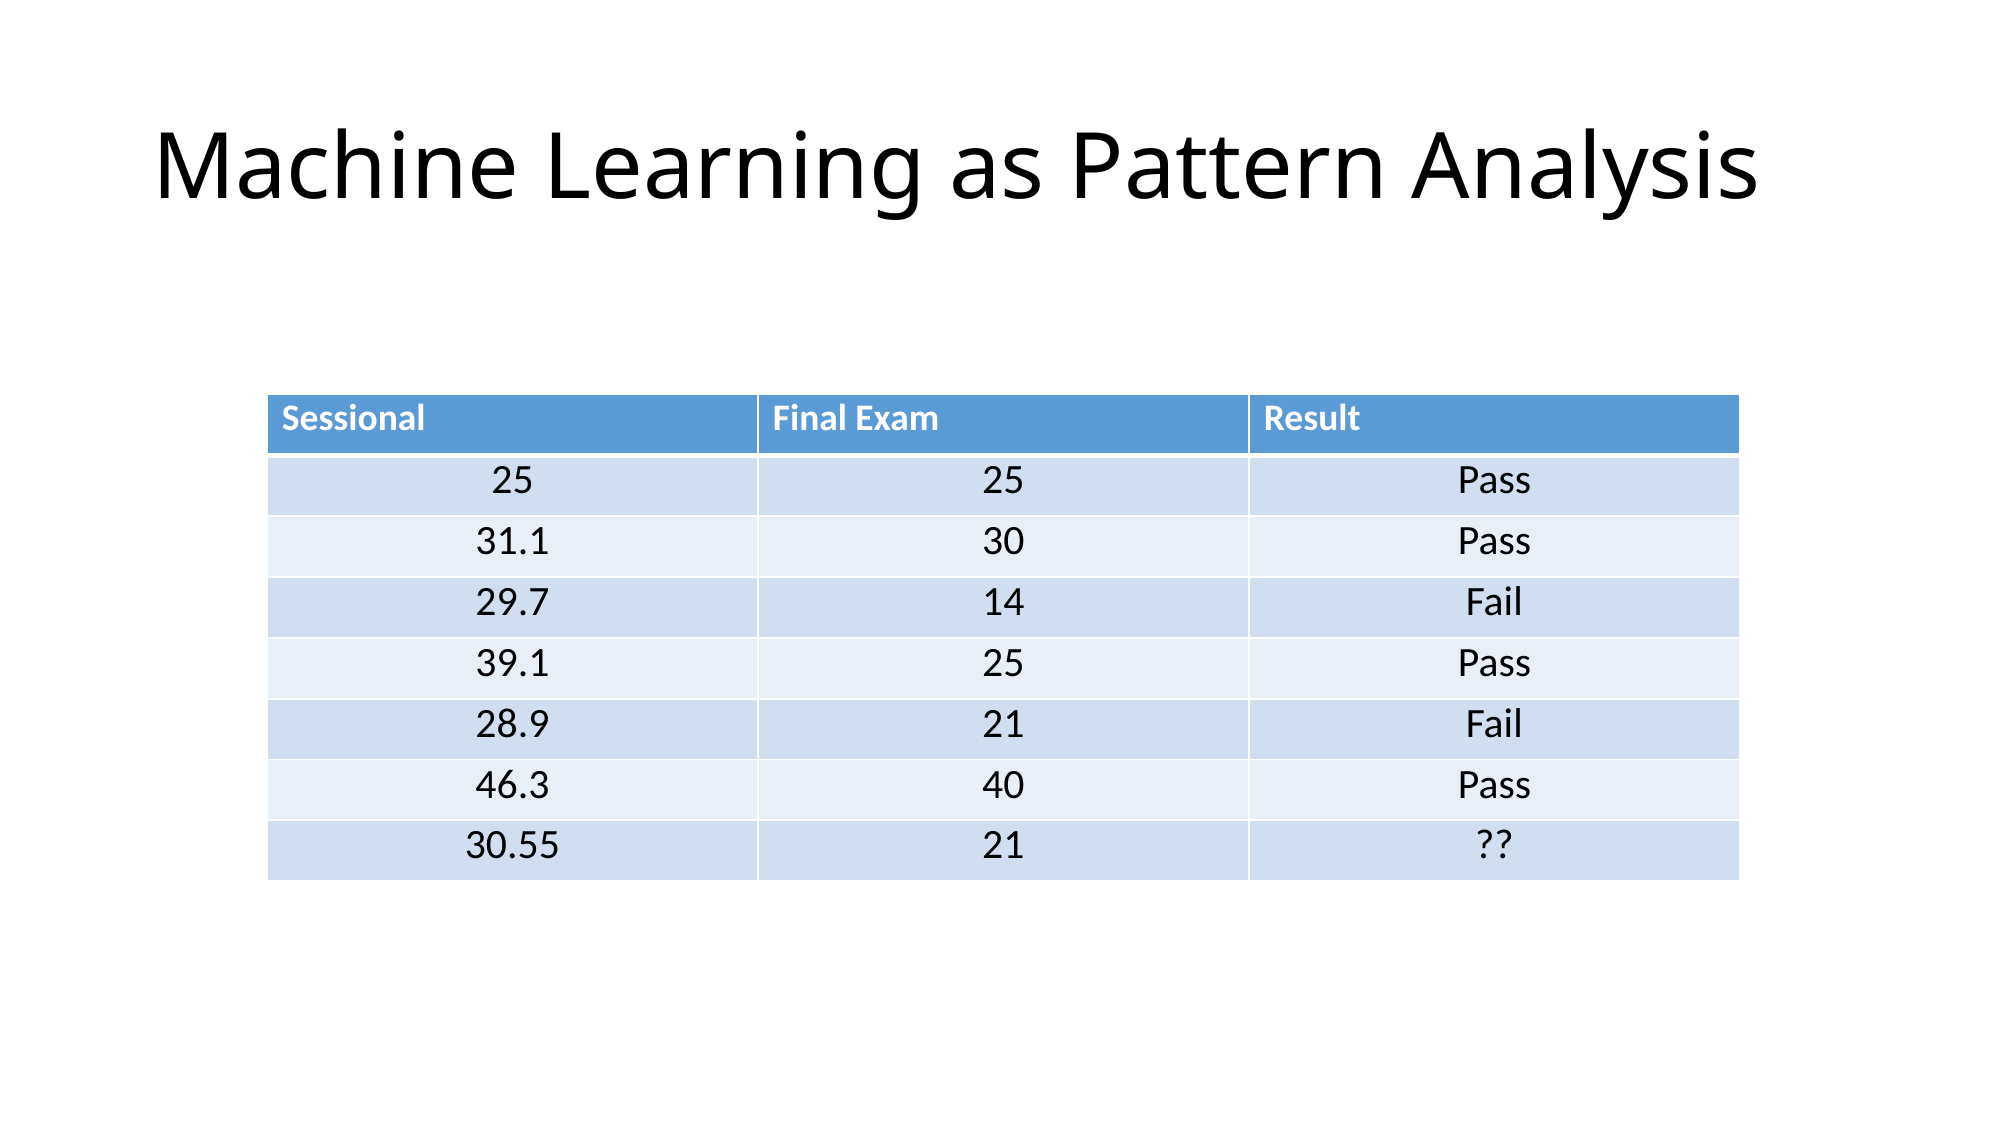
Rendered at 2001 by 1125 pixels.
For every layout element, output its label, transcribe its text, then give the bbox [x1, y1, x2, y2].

table_cell 21 [759, 821, 1248, 880]
table_cell 29.7 [268, 578, 757, 637]
text_box Machine Learning as Pattern Analysis [137, 59, 1863, 278]
table_cell 30.55 [268, 821, 757, 880]
table_cell Fail [1250, 578, 1739, 637]
table_cell 31.1 [268, 517, 757, 576]
table_cell 25 [759, 639, 1248, 698]
table_cell Pass [1250, 517, 1739, 576]
table_cell 25 [268, 458, 757, 515]
table_cell 40 [759, 760, 1248, 819]
table_cell 28.9 [268, 700, 757, 759]
table_cell Pass [1250, 458, 1739, 515]
text_box [137, 299, 1863, 1014]
table_cell Pass [1250, 760, 1739, 819]
table_cell 30 [759, 517, 1248, 576]
table_cell 39.1 [268, 639, 757, 698]
table_header Final Exam [759, 395, 1248, 453]
table_header Sessional [268, 395, 757, 453]
table_cell Fail [1250, 700, 1739, 759]
table_cell 46.3 [268, 760, 757, 819]
table_cell 25 [759, 458, 1248, 515]
table_cell 21 [759, 700, 1248, 759]
table_cell Pass [1250, 639, 1739, 698]
table_cell ?? [1250, 821, 1739, 880]
table_header Result [1250, 395, 1739, 453]
table_cell 14 [759, 578, 1248, 637]
